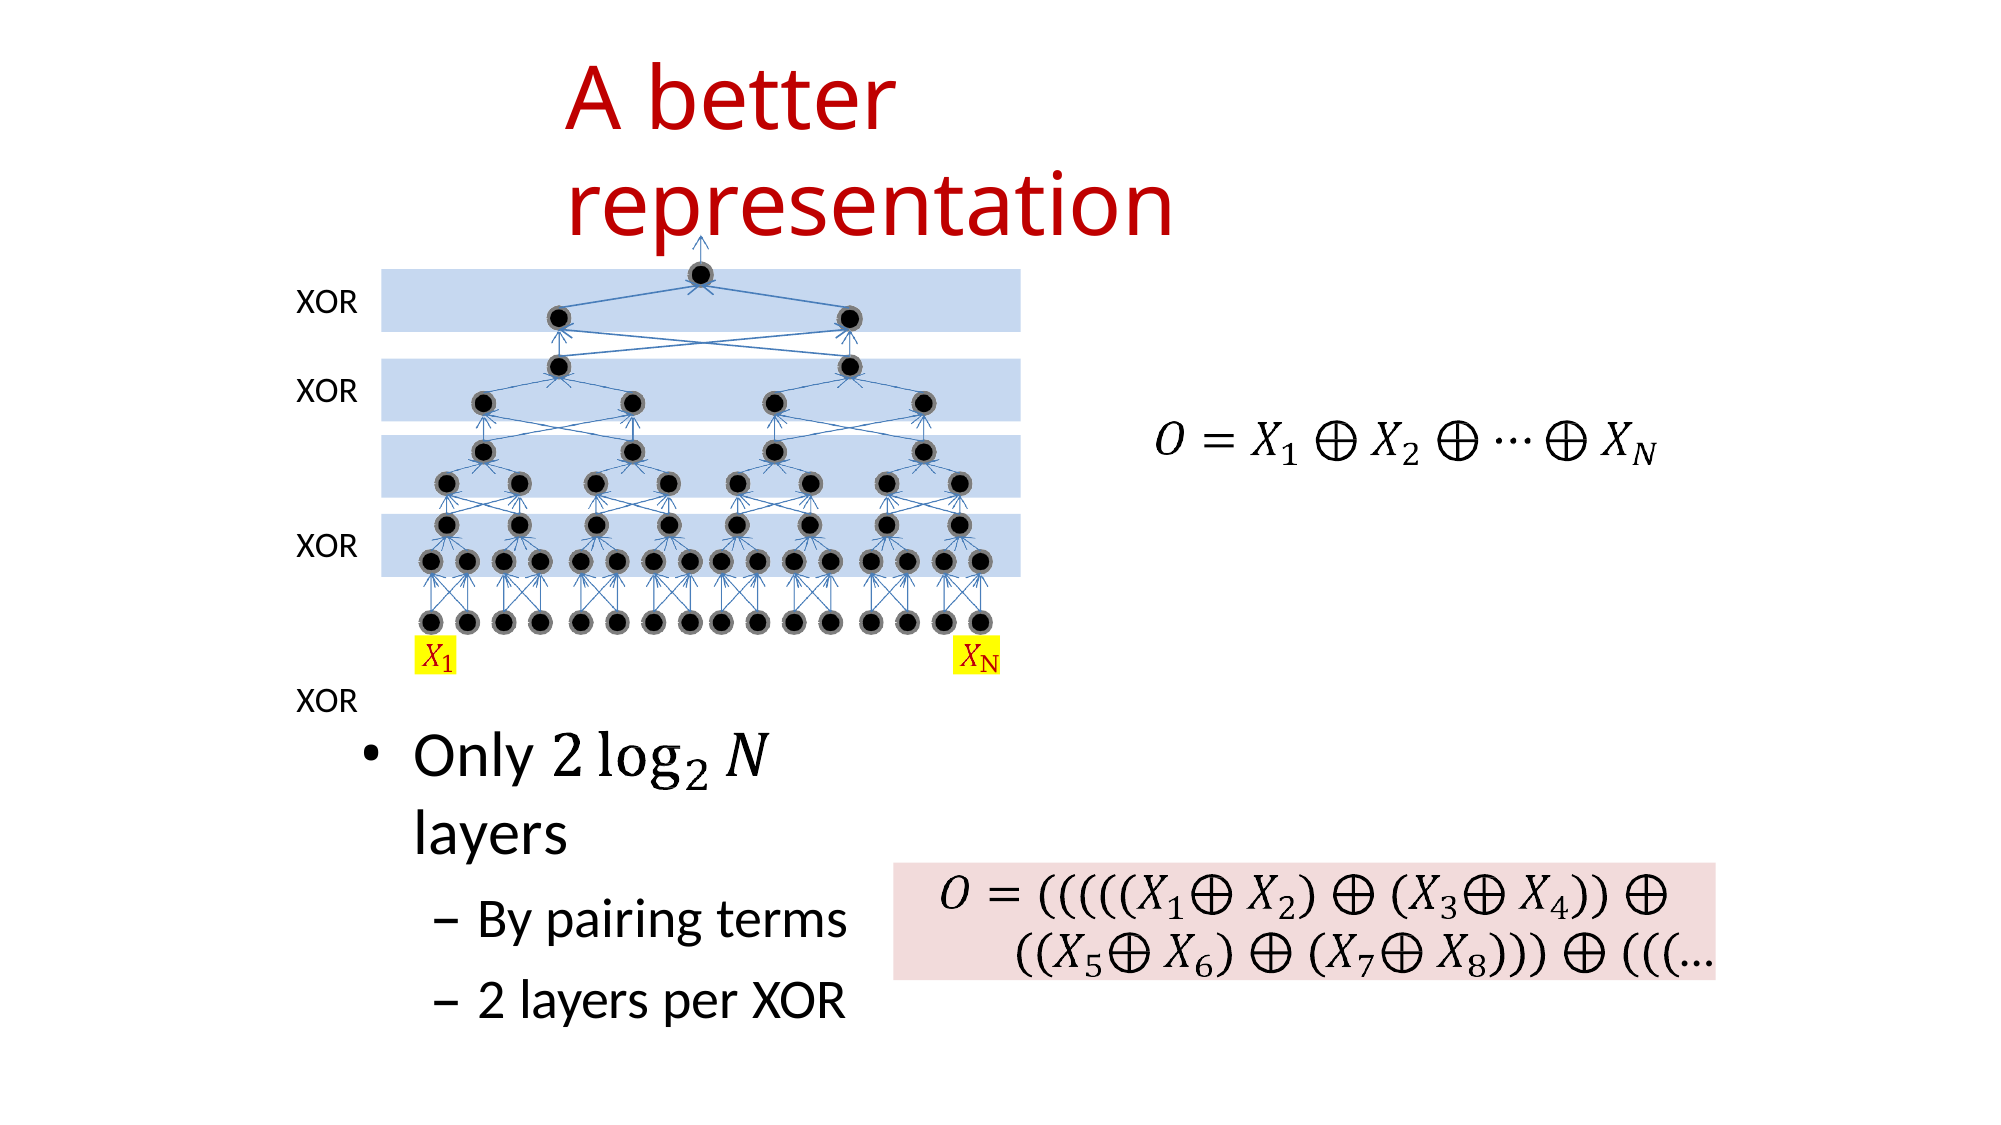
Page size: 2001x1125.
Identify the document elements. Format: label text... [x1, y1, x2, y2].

text_box [1545, 420, 1587, 462]
text_box [1315, 420, 1357, 462]
picture [1370, 422, 1418, 465]
text_box [1204, 434, 1234, 438]
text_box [893, 862, 1716, 981]
picture [1156, 421, 1184, 455]
text_box [1496, 437, 1502, 445]
text_box [1204, 444, 1234, 448]
text_box 1 Only layers By pairing terms 2 layers per XOR [357, 634, 942, 1031]
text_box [598, 730, 707, 790]
picture [1250, 422, 1297, 465]
picture [1600, 422, 1657, 465]
text_box [1524, 437, 1531, 445]
title A better representation [563, 38, 1436, 253]
text_box XOR XOR XOR XOR [294, 275, 360, 720]
text_box [1437, 420, 1479, 462]
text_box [952, 635, 1001, 675]
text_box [381, 234, 1021, 675]
text_box [1510, 437, 1517, 445]
